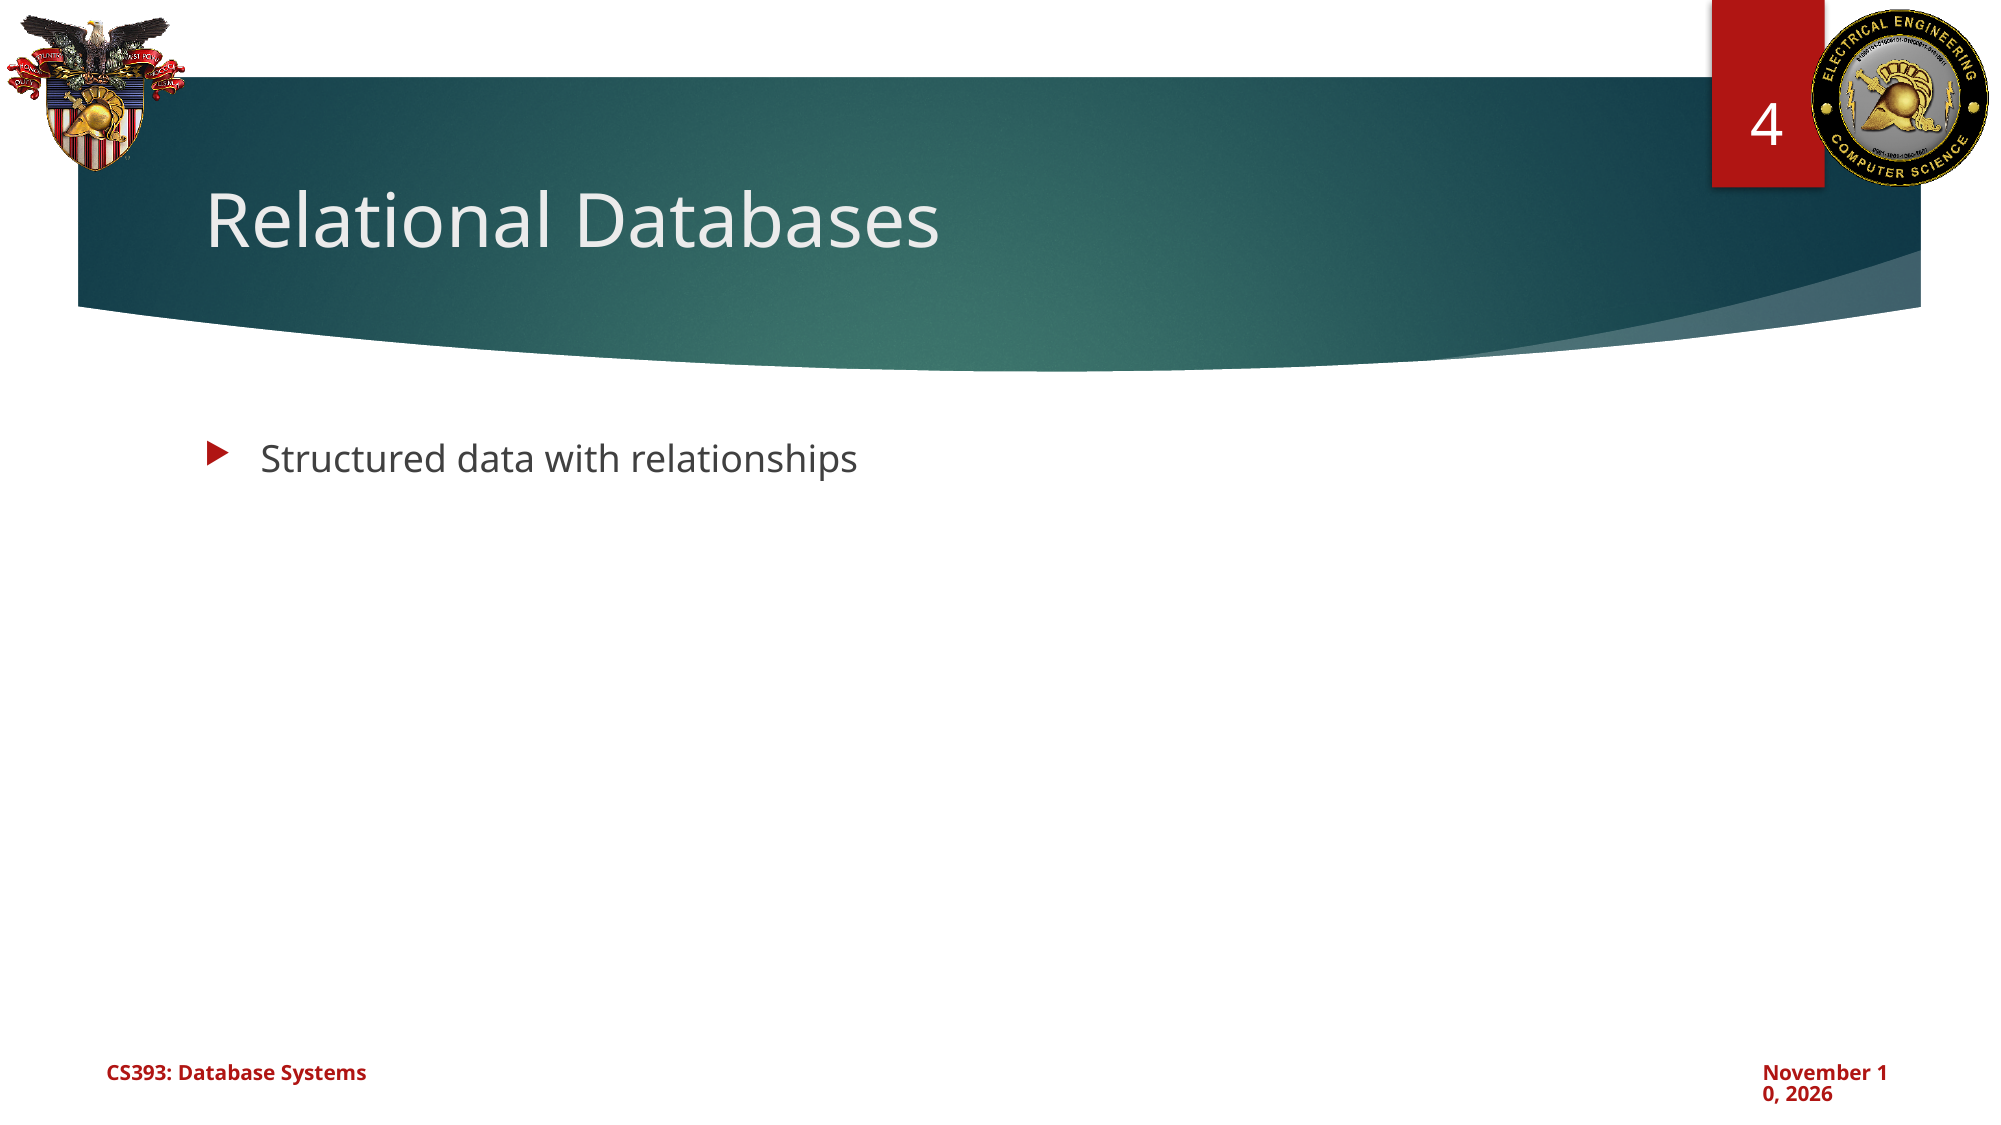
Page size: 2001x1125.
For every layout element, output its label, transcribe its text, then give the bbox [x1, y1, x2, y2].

picture [7, 3, 185, 184]
footer CS393: Database Systems [91, 1048, 726, 1100]
picture [1809, 7, 1990, 188]
slide_number 4 [1698, 48, 1836, 175]
title Relational Databases [189, 159, 1638, 276]
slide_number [1747, 1048, 1910, 1099]
list Structured data with relationships [189, 427, 1638, 988]
